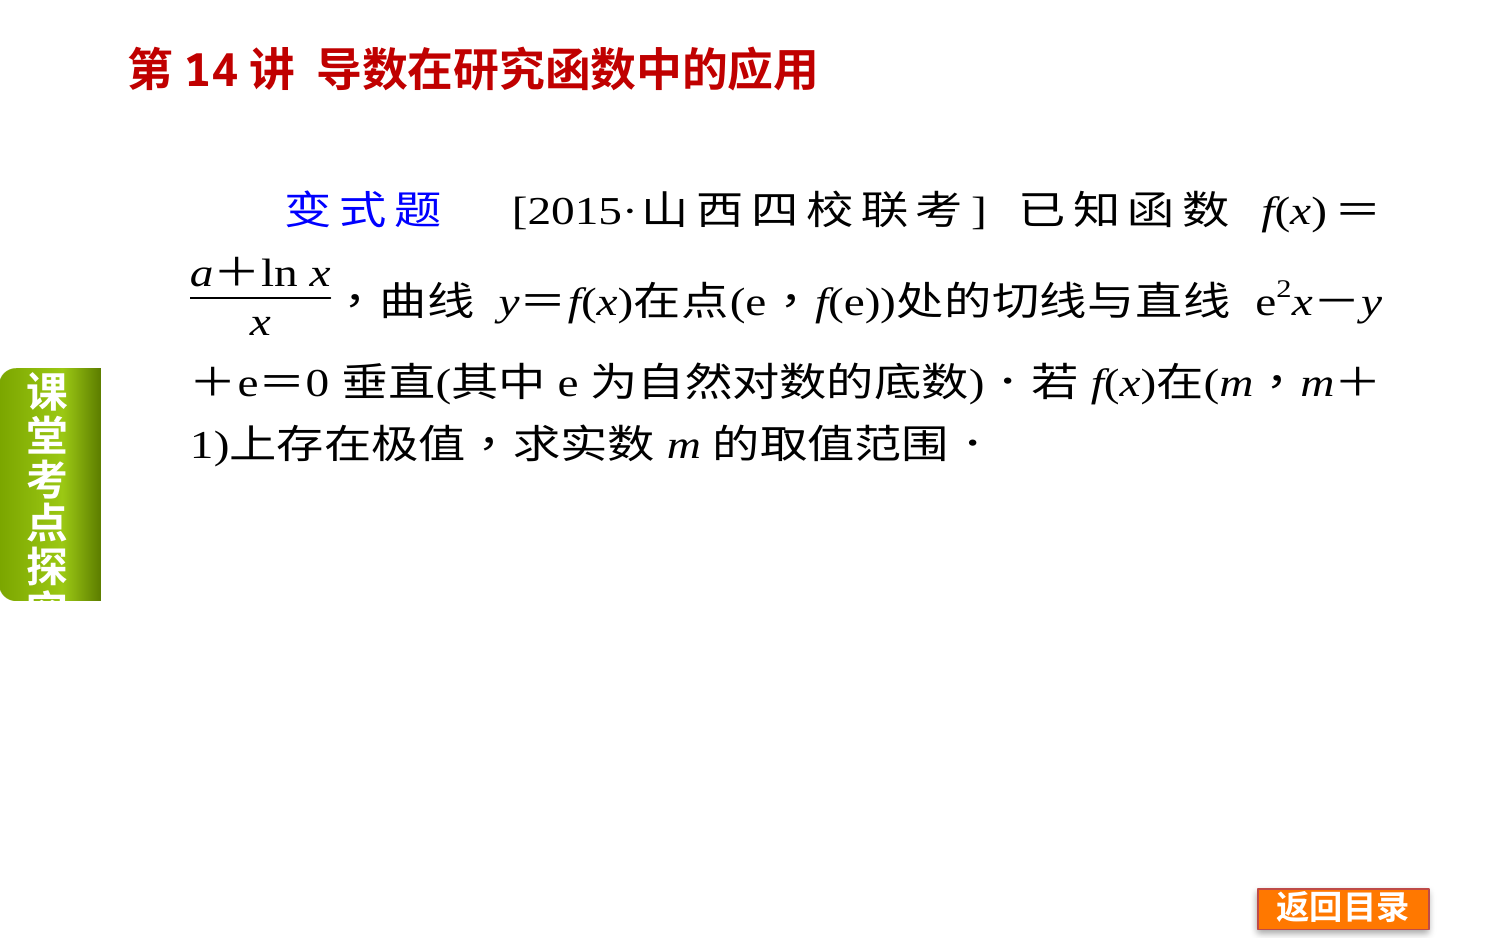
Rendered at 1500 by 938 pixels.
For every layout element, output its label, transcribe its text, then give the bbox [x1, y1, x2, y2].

text_box 返回目录 [1257, 888, 1430, 930]
text_box 第14讲 导数在研究函数中的应用 [112, 35, 1211, 101]
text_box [189, 184, 1383, 772]
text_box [0, 364, 101, 602]
